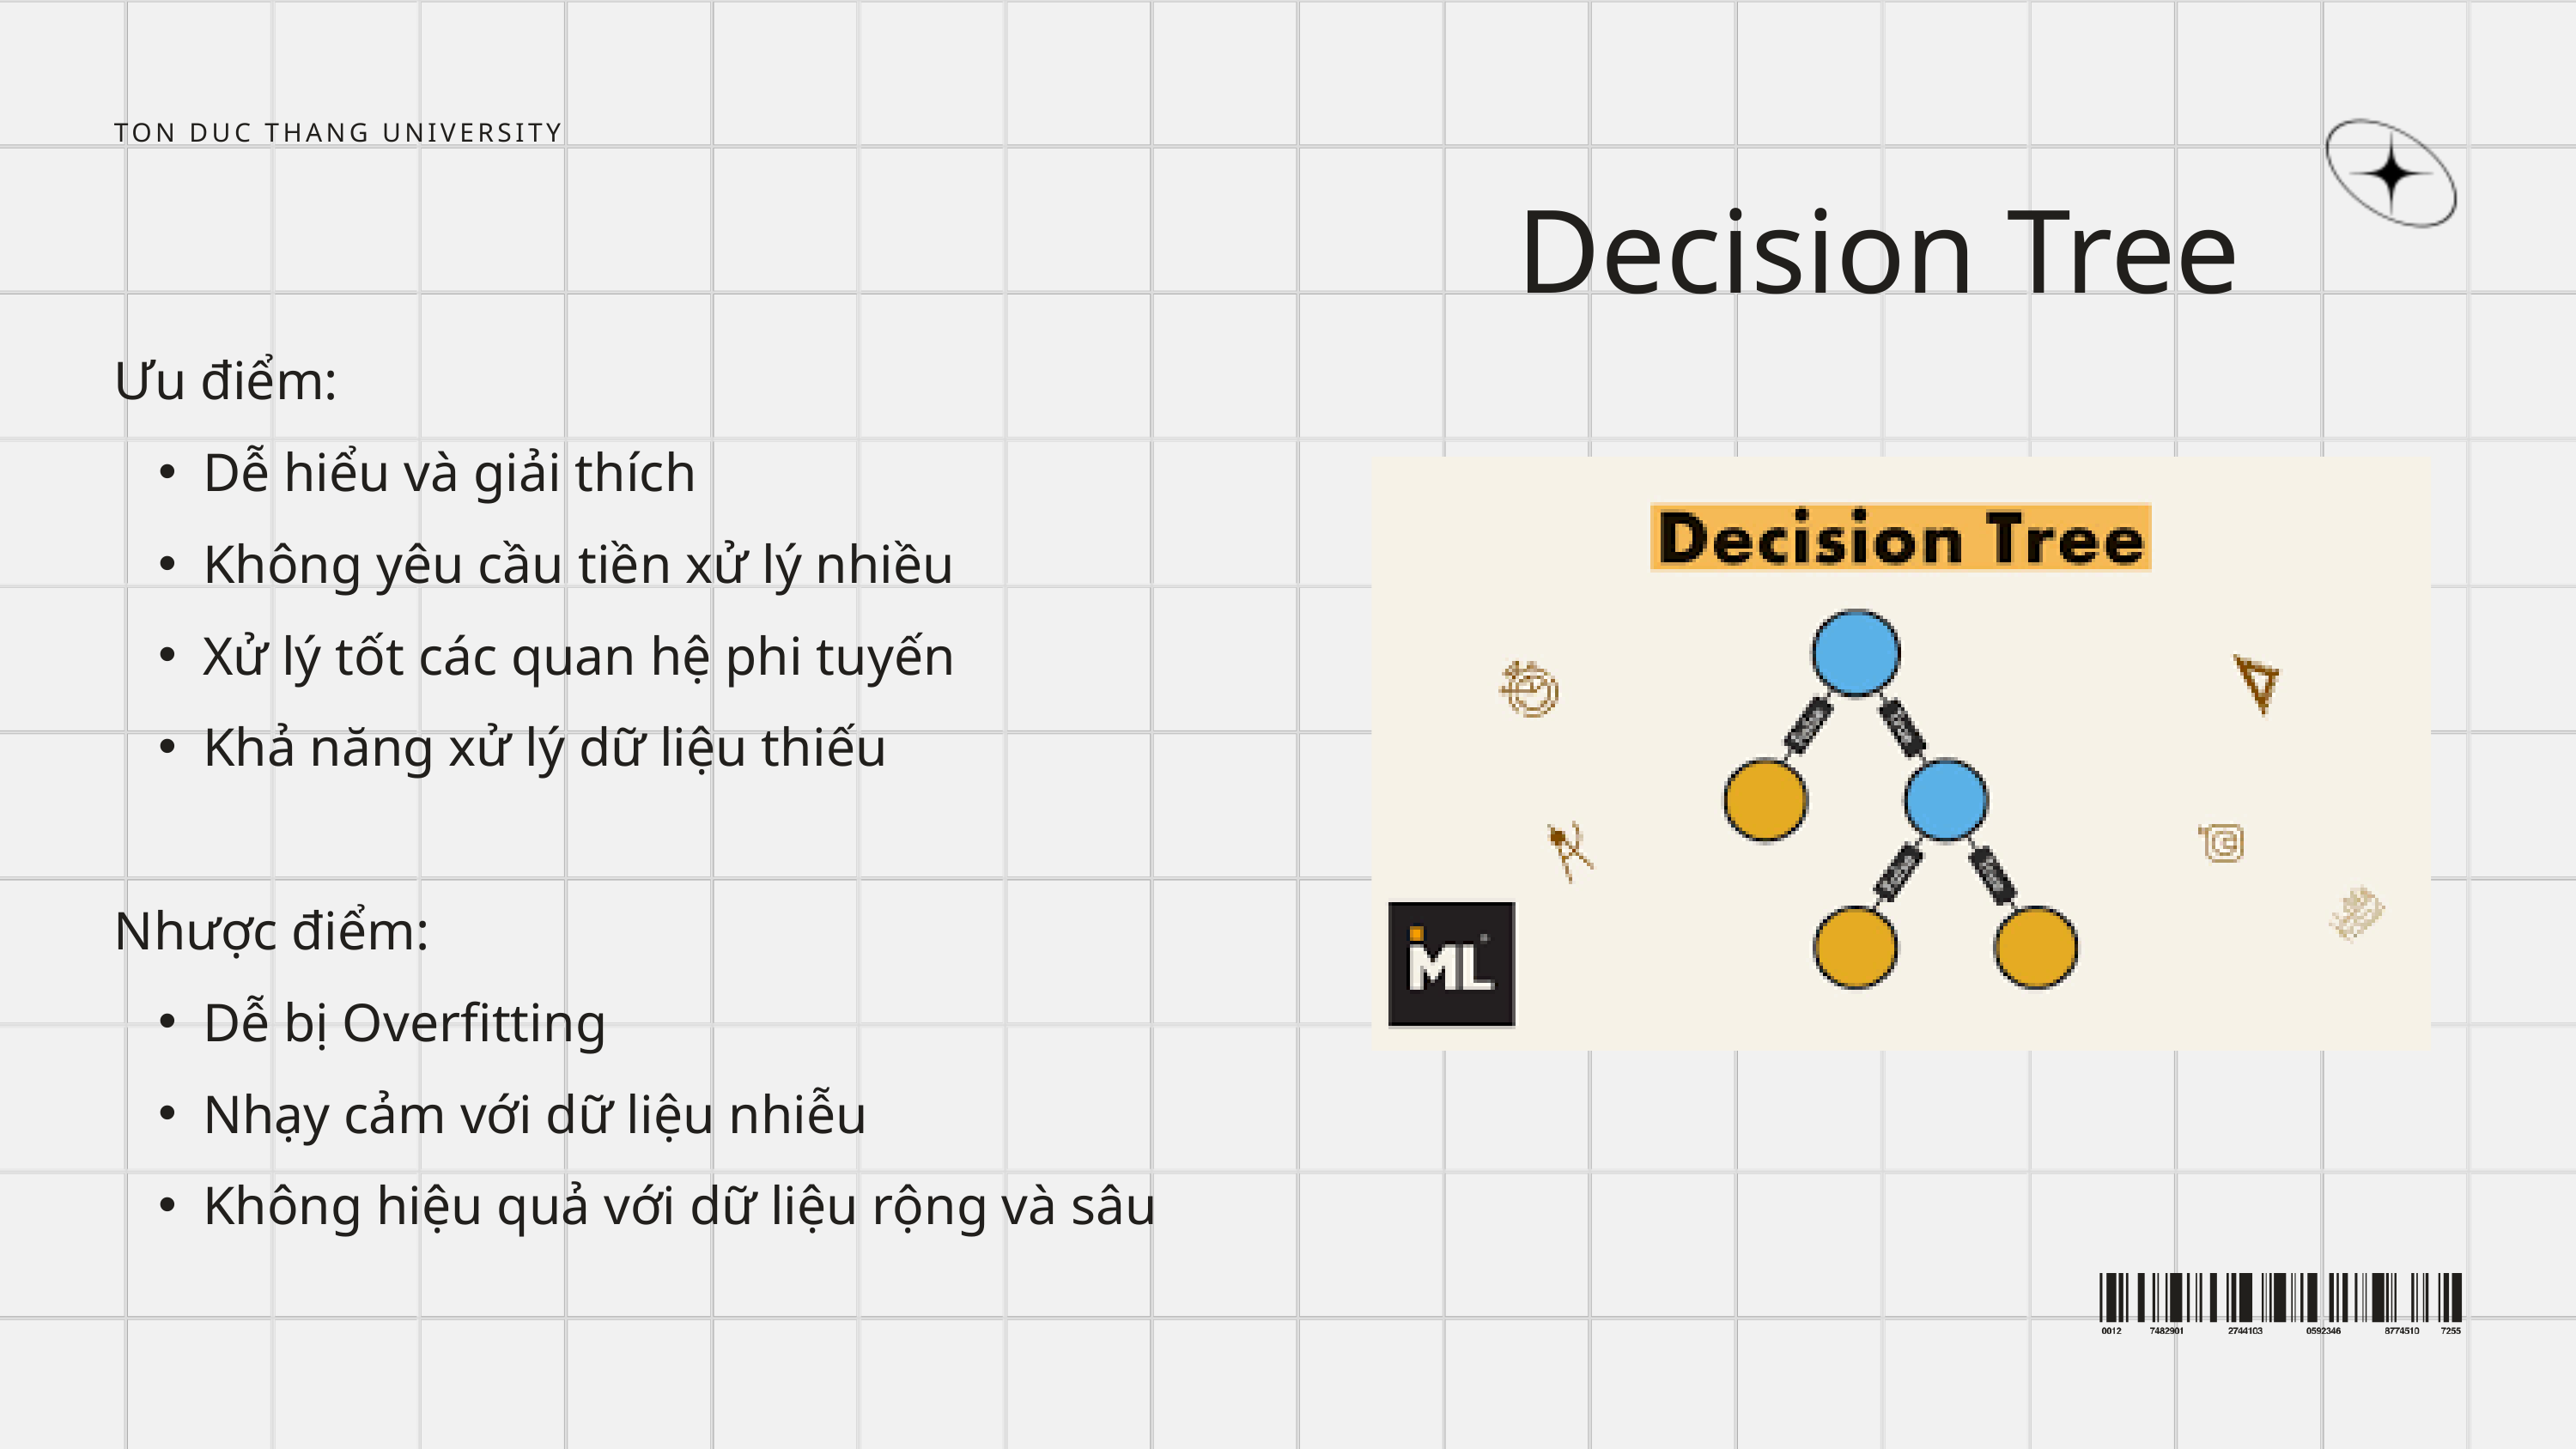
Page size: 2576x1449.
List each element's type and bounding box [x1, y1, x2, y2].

text_box [0, 0, 2576, 1449]
